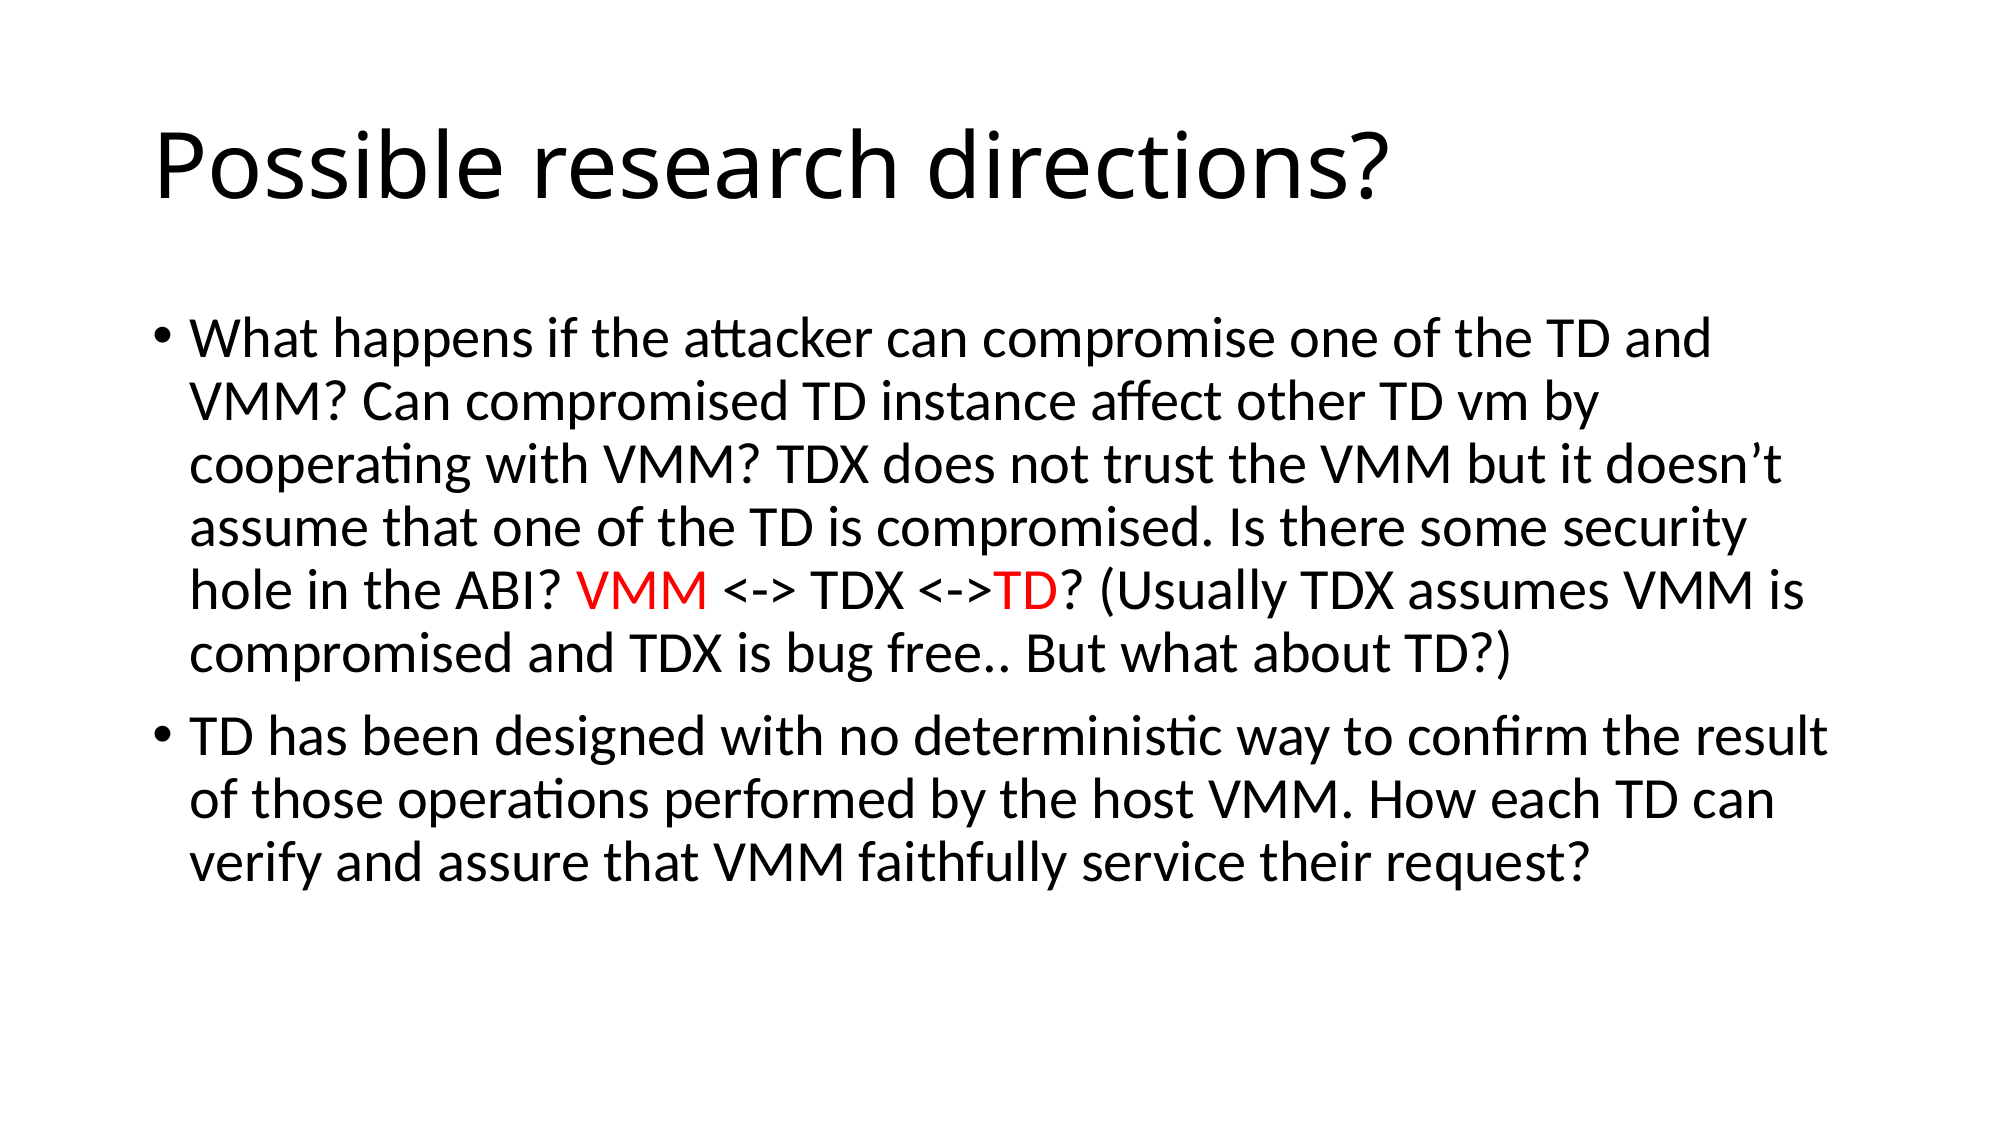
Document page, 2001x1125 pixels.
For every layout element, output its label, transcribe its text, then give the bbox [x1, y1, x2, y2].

list What happens if the attacker can compromise one of the TD and VMM? Can compromised TD instance affect other TD vm by cooperating with VMM? TDX does not trust the VMM but it doesn’t assume that one of the TD is compromised. Is there some security hole in the ABI? VMM <-> TDX <->TD? (Usually TDX assumes VMM is compromised and TDX is bug free.. But what about TD?) TD has been designed with no deterministic way to confirm the result of those operations performed by the host VMM. How each TD can verify and assure that VMM faithfully service their request? [137, 299, 1863, 1014]
title Possible research directions? [137, 59, 1863, 278]
